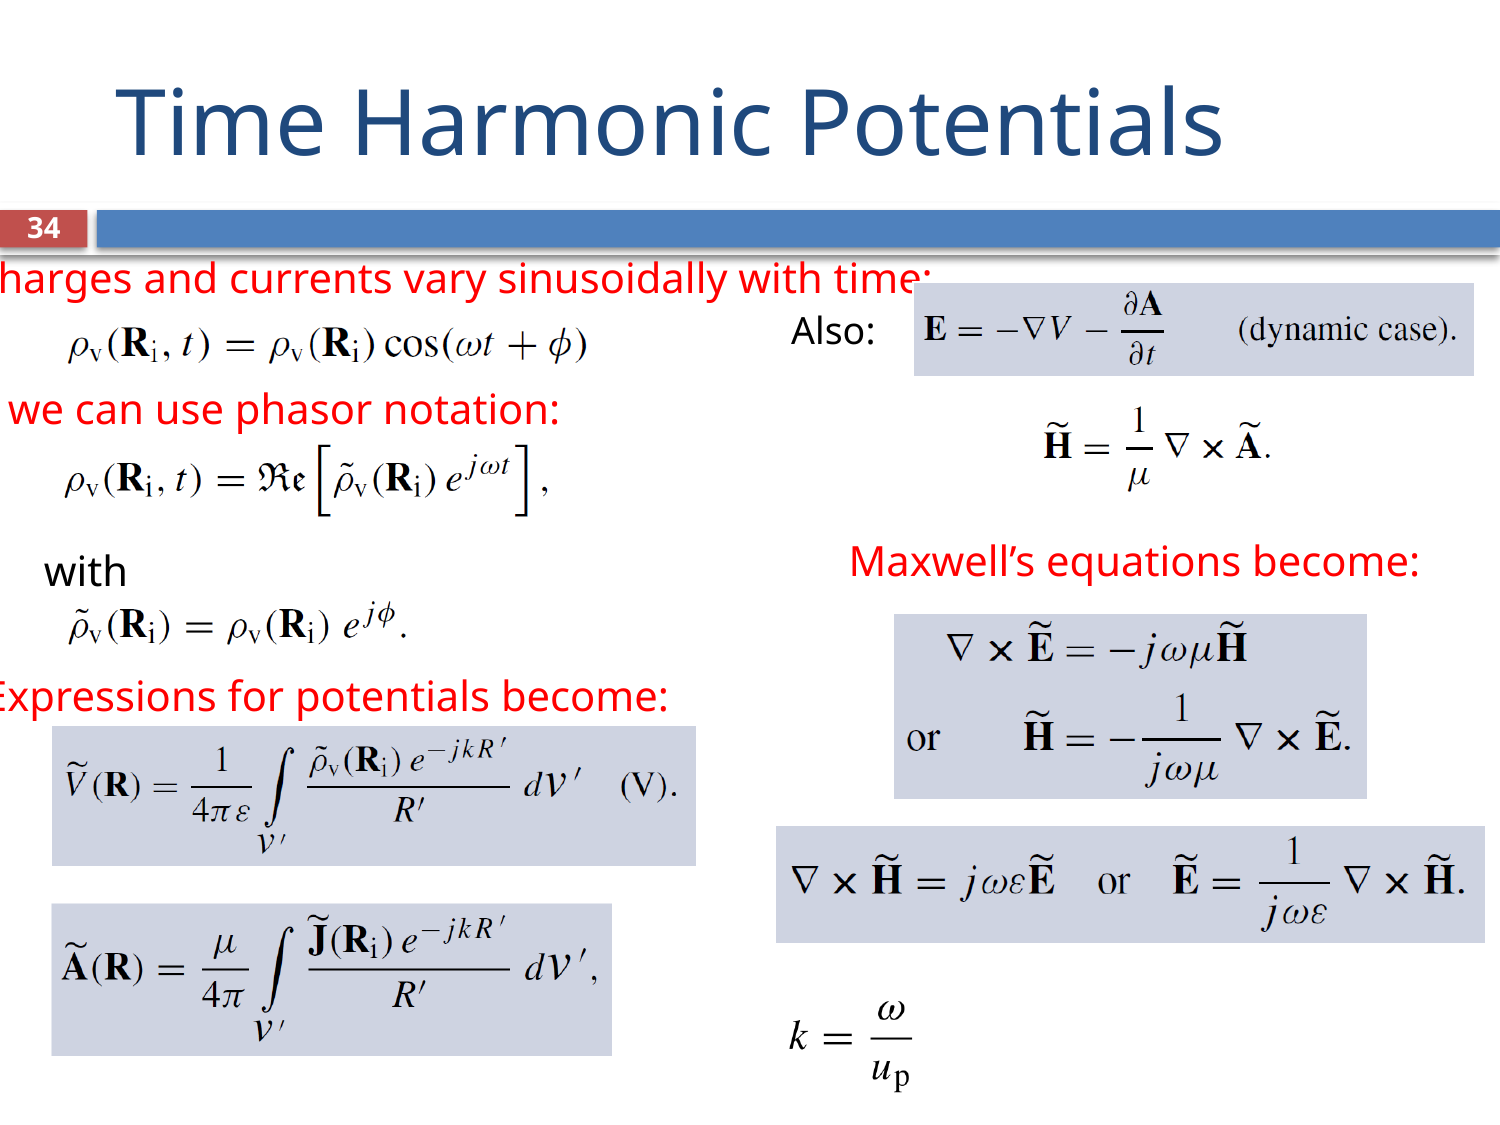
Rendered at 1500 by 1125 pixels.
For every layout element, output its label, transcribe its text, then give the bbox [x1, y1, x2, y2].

picture [49, 902, 613, 1058]
picture [62, 599, 418, 651]
slide_number 34 [0, 208, 88, 249]
text_box If charges and currents vary sinusoidally with time: [0, 243, 949, 354]
picture [49, 724, 697, 867]
text_box with [29, 537, 144, 648]
picture [787, 999, 913, 1093]
picture [774, 824, 1486, 945]
picture [892, 612, 1369, 801]
title Time Harmonic Potentials [100, 37, 1438, 200]
picture [1037, 399, 1276, 495]
text_box Maxwell’s equations become: [833, 526, 1436, 592]
text_box we can use phasor notation: [0, 375, 576, 440]
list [62, 317, 588, 371]
picture [912, 281, 1476, 378]
picture [62, 437, 551, 526]
text_box Also: [776, 299, 900, 360]
text_box Expressions for potentials become: [0, 662, 685, 728]
